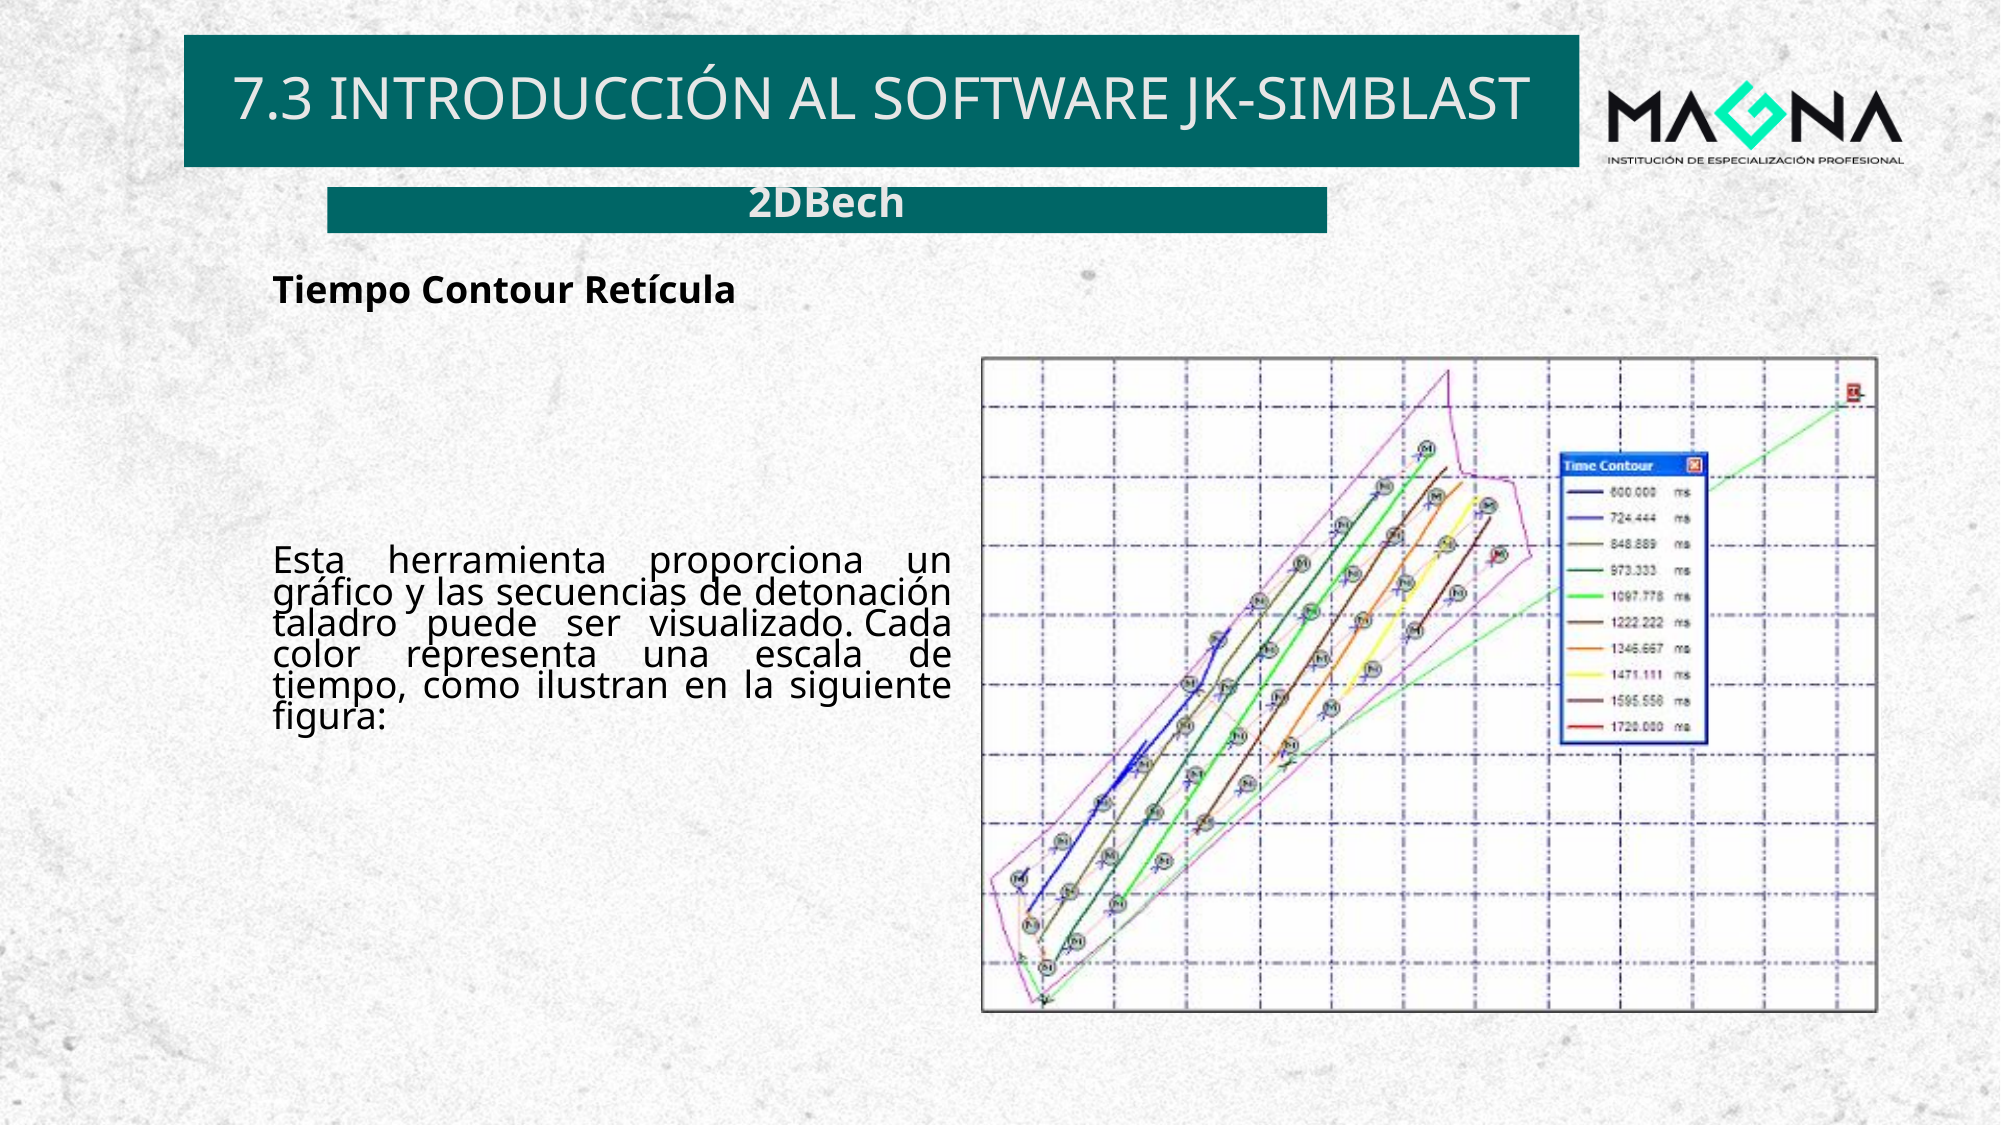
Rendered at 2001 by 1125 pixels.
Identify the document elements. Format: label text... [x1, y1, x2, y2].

picture [0, 0, 2001, 1125]
text_box 2DBech [327, 187, 1328, 234]
text_box Esta herramienta proporciona un gráfico y las secuencias de detonación taladro puede ser visualizado. Cada color representa una escala de tiempo, como ilustran en la siguiente figura: [257, 542, 968, 745]
title 7.3 INTRODUCCIÓN AL SOFTWARE JK-SIMBLAST [184, 34, 1580, 168]
text_box Tiempo Contour Retícula [257, 272, 1258, 318]
